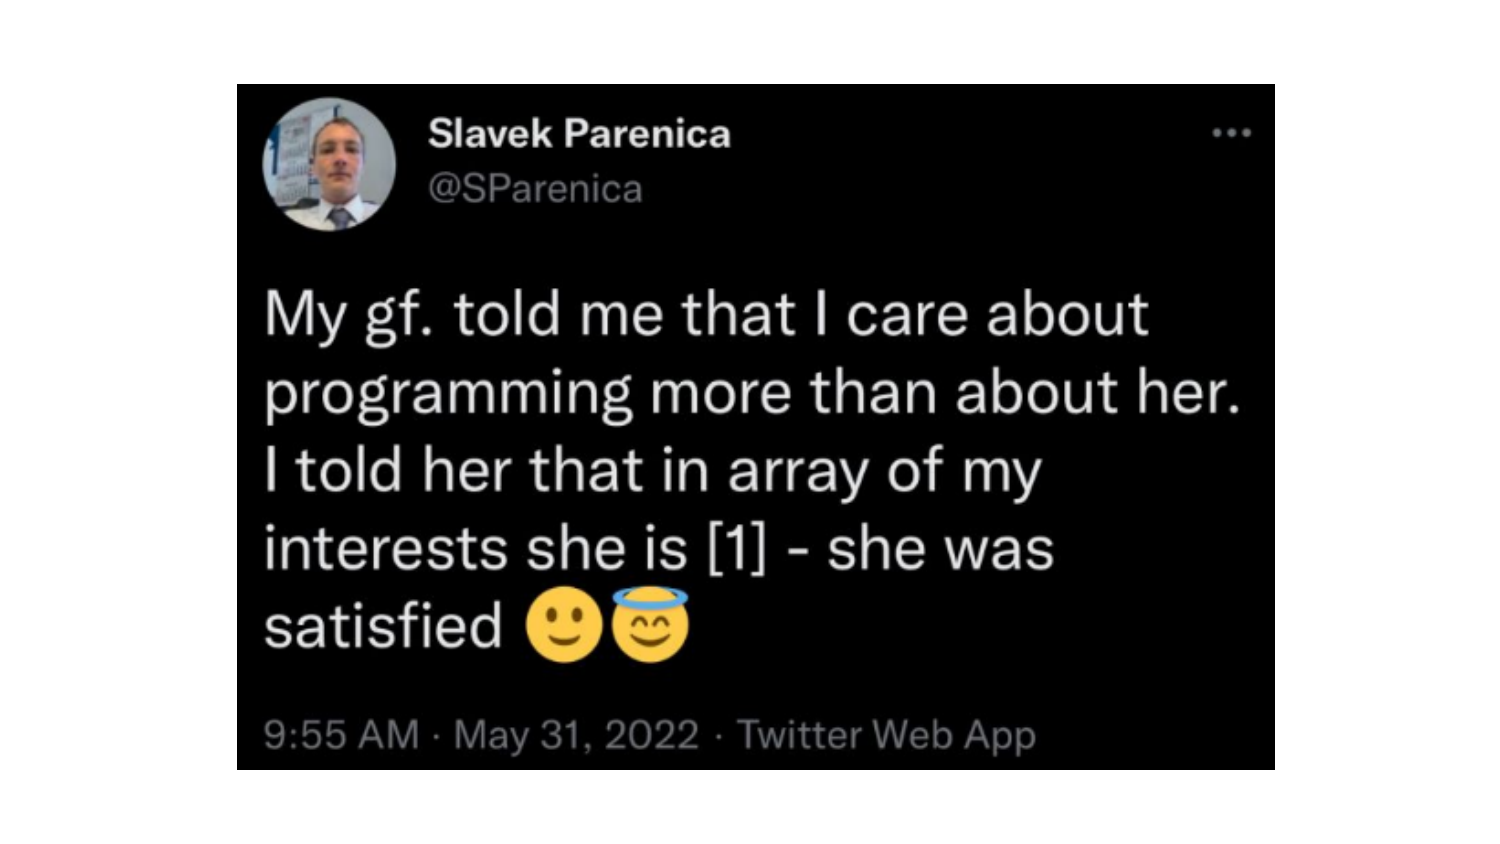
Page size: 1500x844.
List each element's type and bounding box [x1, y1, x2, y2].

picture [237, 84, 1276, 770]
